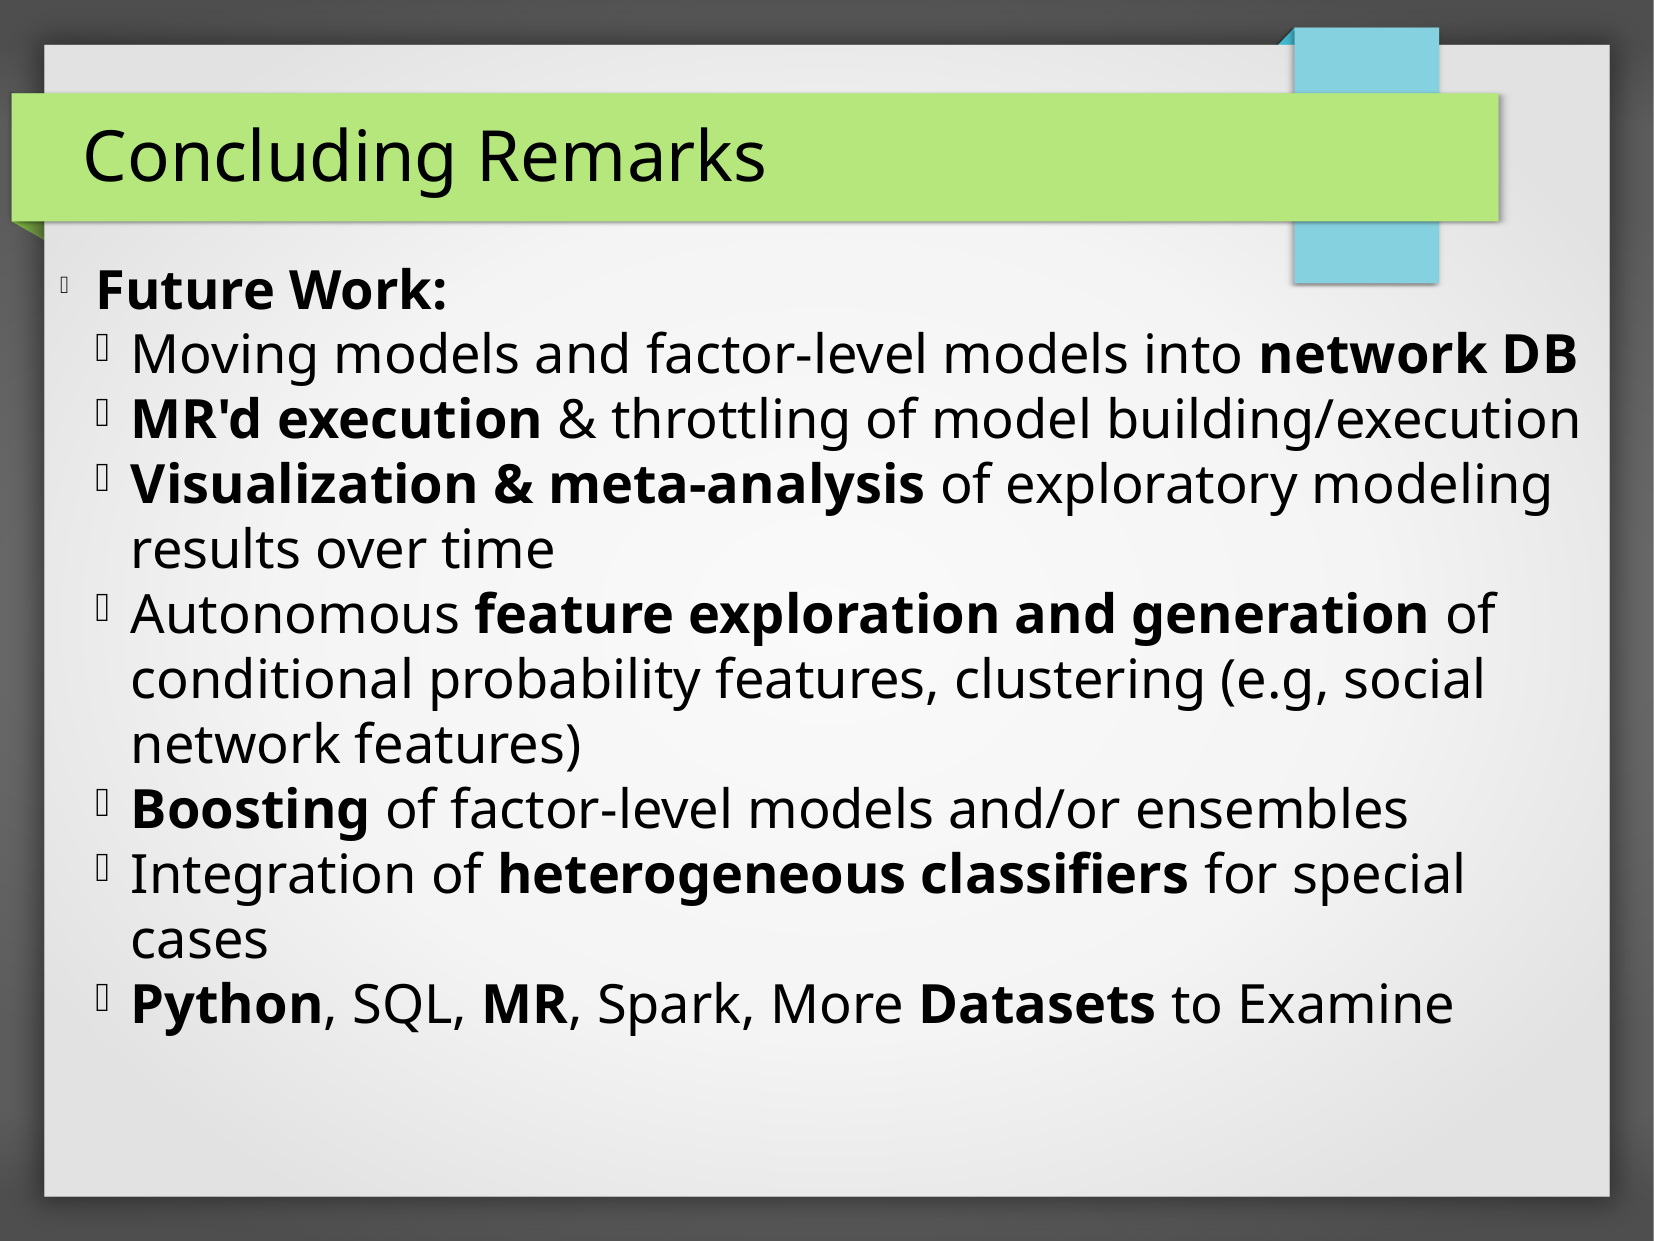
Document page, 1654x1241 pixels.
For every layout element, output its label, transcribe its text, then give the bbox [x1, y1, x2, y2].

picture [0, 0, 1654, 1241]
text_box Future Work: Moving models and factor-level models into network DB MR'd execution & throttling of model building/execution Visualization & meta-analysis of exploratory modeling results over time Autonomous feature exploration and generation of conditional probability features, clustering (e.g, social network features) Boosting of factor-level models and/or ensembles Integration of heterogeneous classifiers for special cases Python, SQL, MR, Spark, More Datasets to Examine [59, 254, 1590, 1179]
text_box Concluding Remarks [82, 94, 1264, 213]
